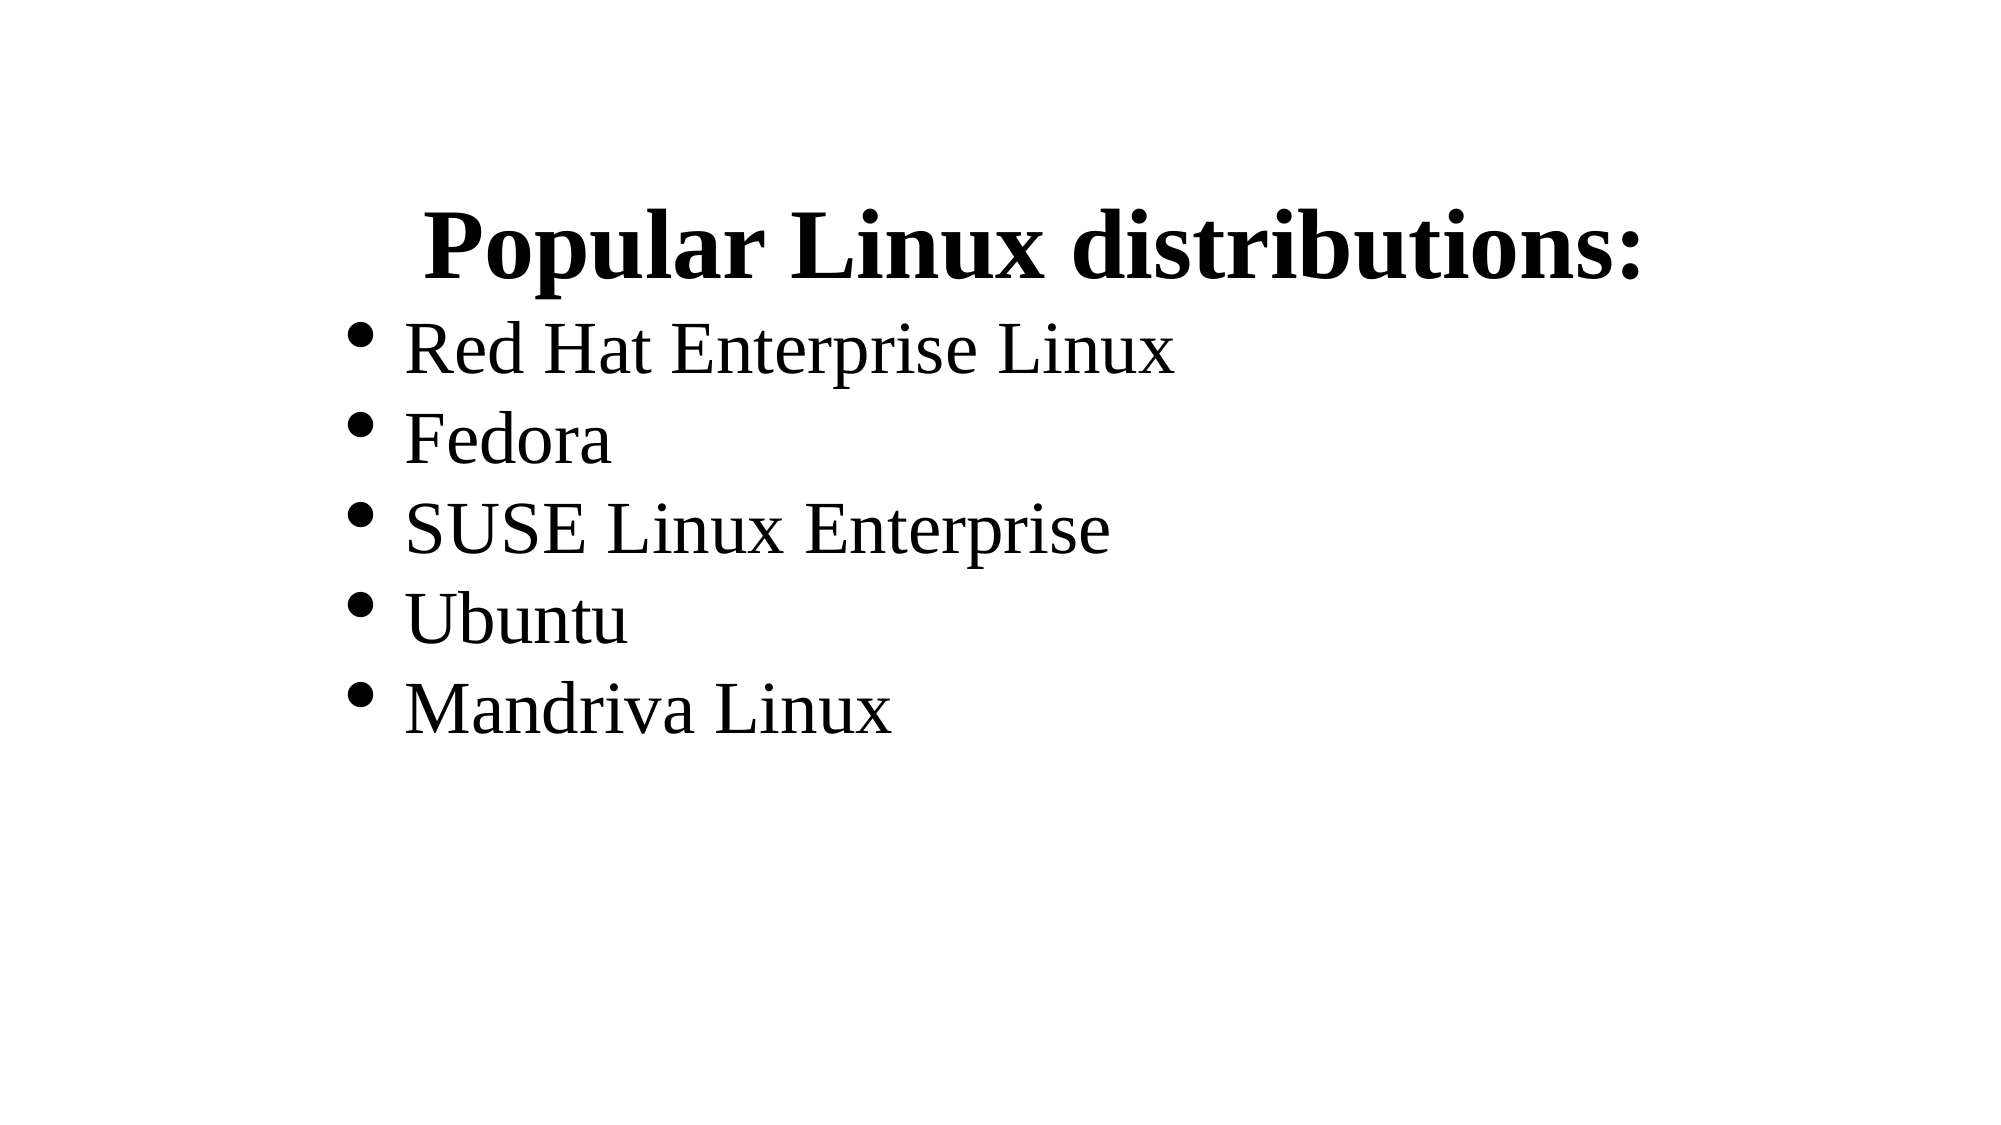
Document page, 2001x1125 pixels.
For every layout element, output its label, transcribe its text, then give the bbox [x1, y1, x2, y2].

text_box Popular Linux distributions: Red Hat Enterprise Linux Fedora SUSE Linux Enterprise Ubuntu Mandriva Linux [333, 170, 1795, 756]
